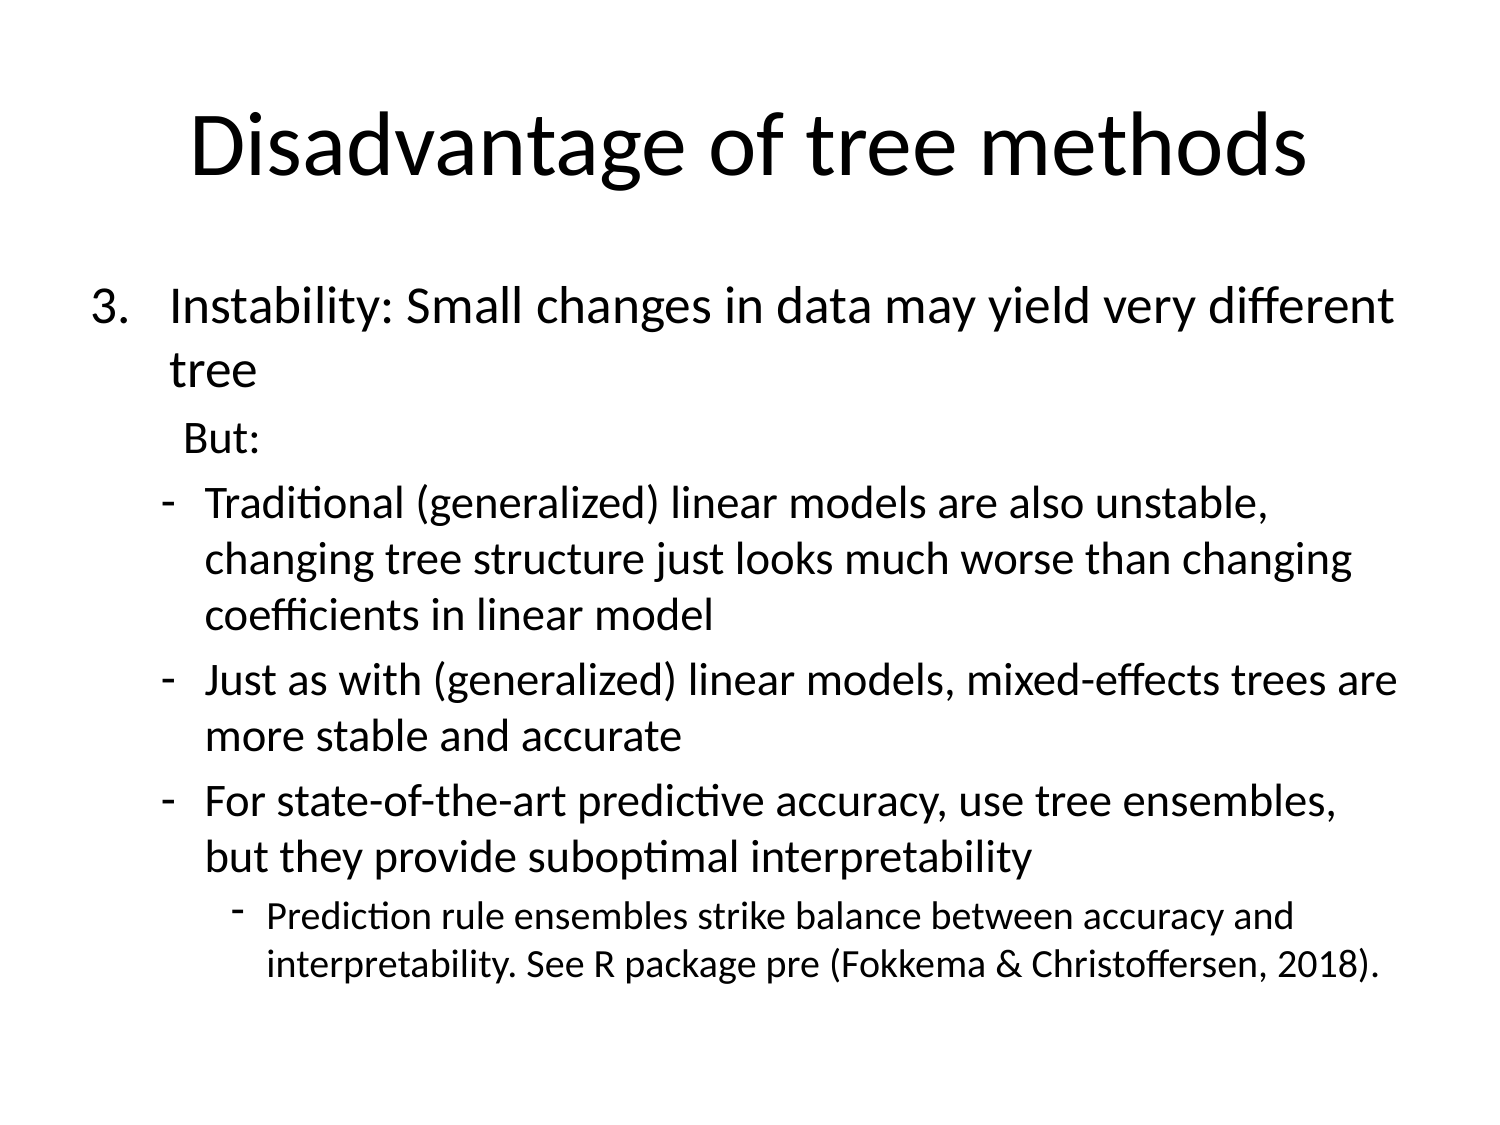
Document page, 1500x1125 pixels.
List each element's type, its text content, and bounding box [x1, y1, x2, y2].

title Disadvantage of tree methods [75, 45, 1425, 233]
list Instability: Small changes in data may yield very different tree But: Traditional (generalized) linear models are also unstable, changing tree structure just looks much worse than changing coefficients in linear model Just as with (generalized) linear models, mixed-effects trees are more stable and accurate For state-of-the-art predictive accuracy, use tree ensembles, but they provide suboptimal interpretability Prediction rule ensembles strike balance between accuracy and interpretability. See R package pre (Fokkema & Christoffersen, 2018). [75, 262, 1425, 1005]
